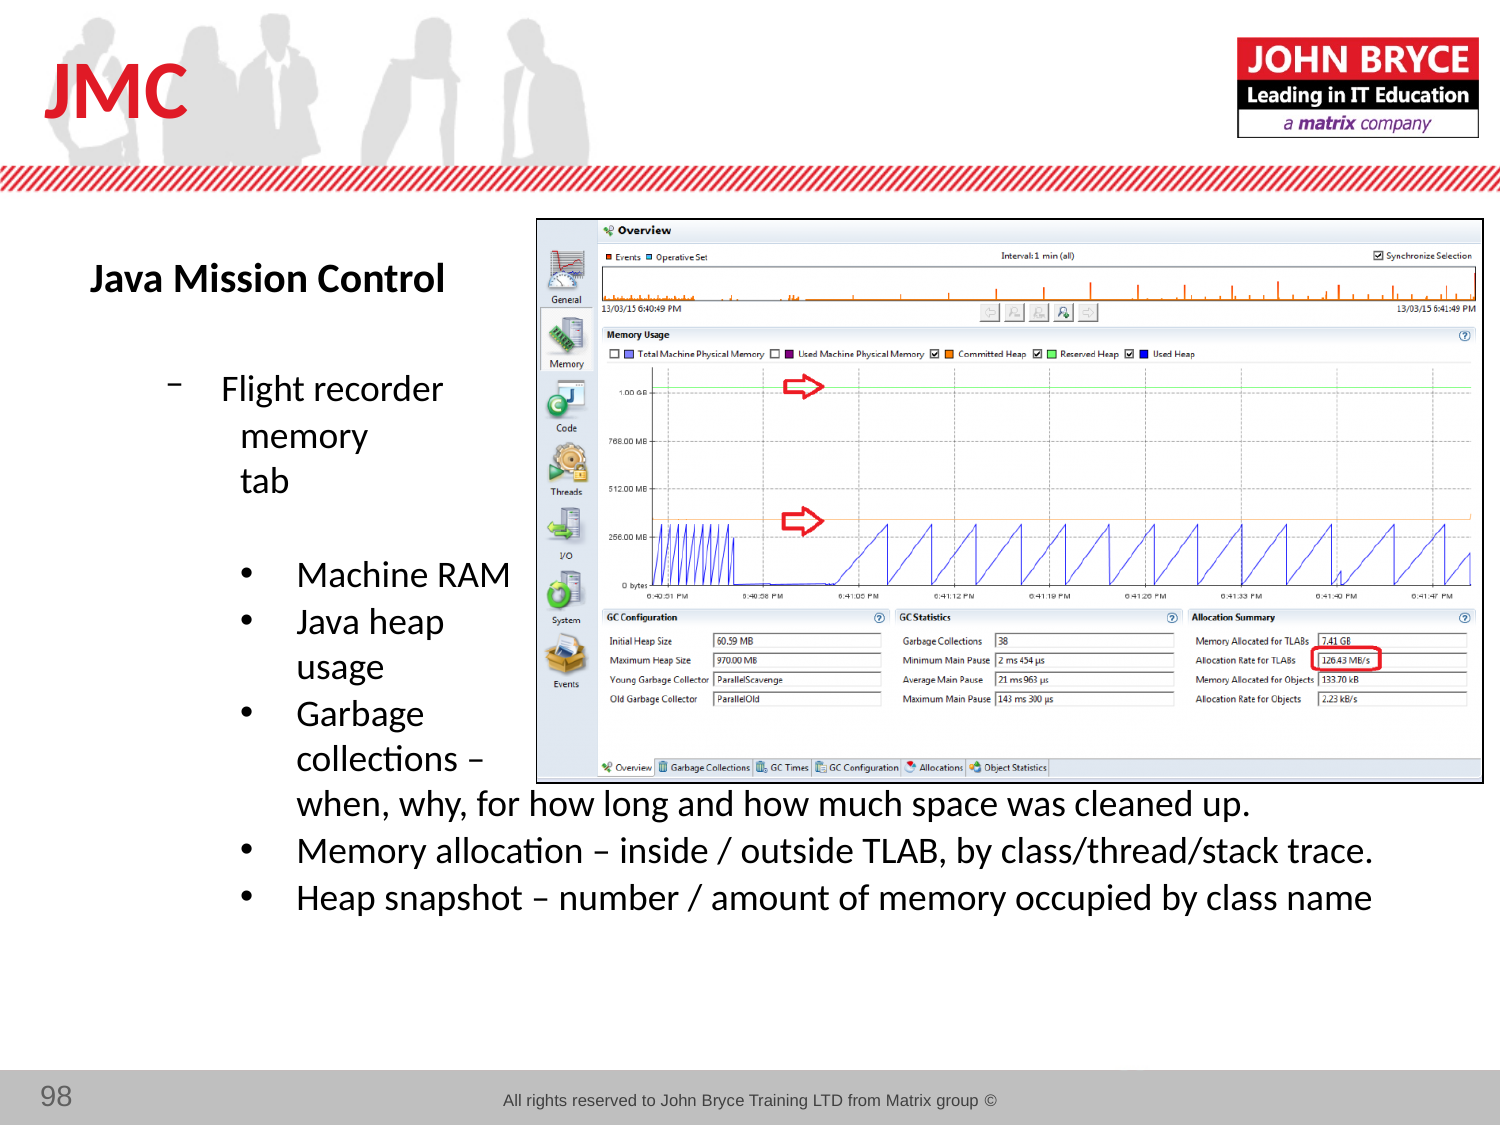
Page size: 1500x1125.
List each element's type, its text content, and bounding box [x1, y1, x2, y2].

list Java Mission Control Flight recorder memory tab Machine RAM Java heap usage Garbage collections – when, why, for how long and how much space was cleaned up. Memory allocation – inside / outside TLAB, by class/thread/stack trace. Heap snapshot – number / amount of memory occupied by class name [75, 243, 1425, 1047]
title JMC [29, 21, 1235, 150]
picture [0, 0, 1500, 1070]
